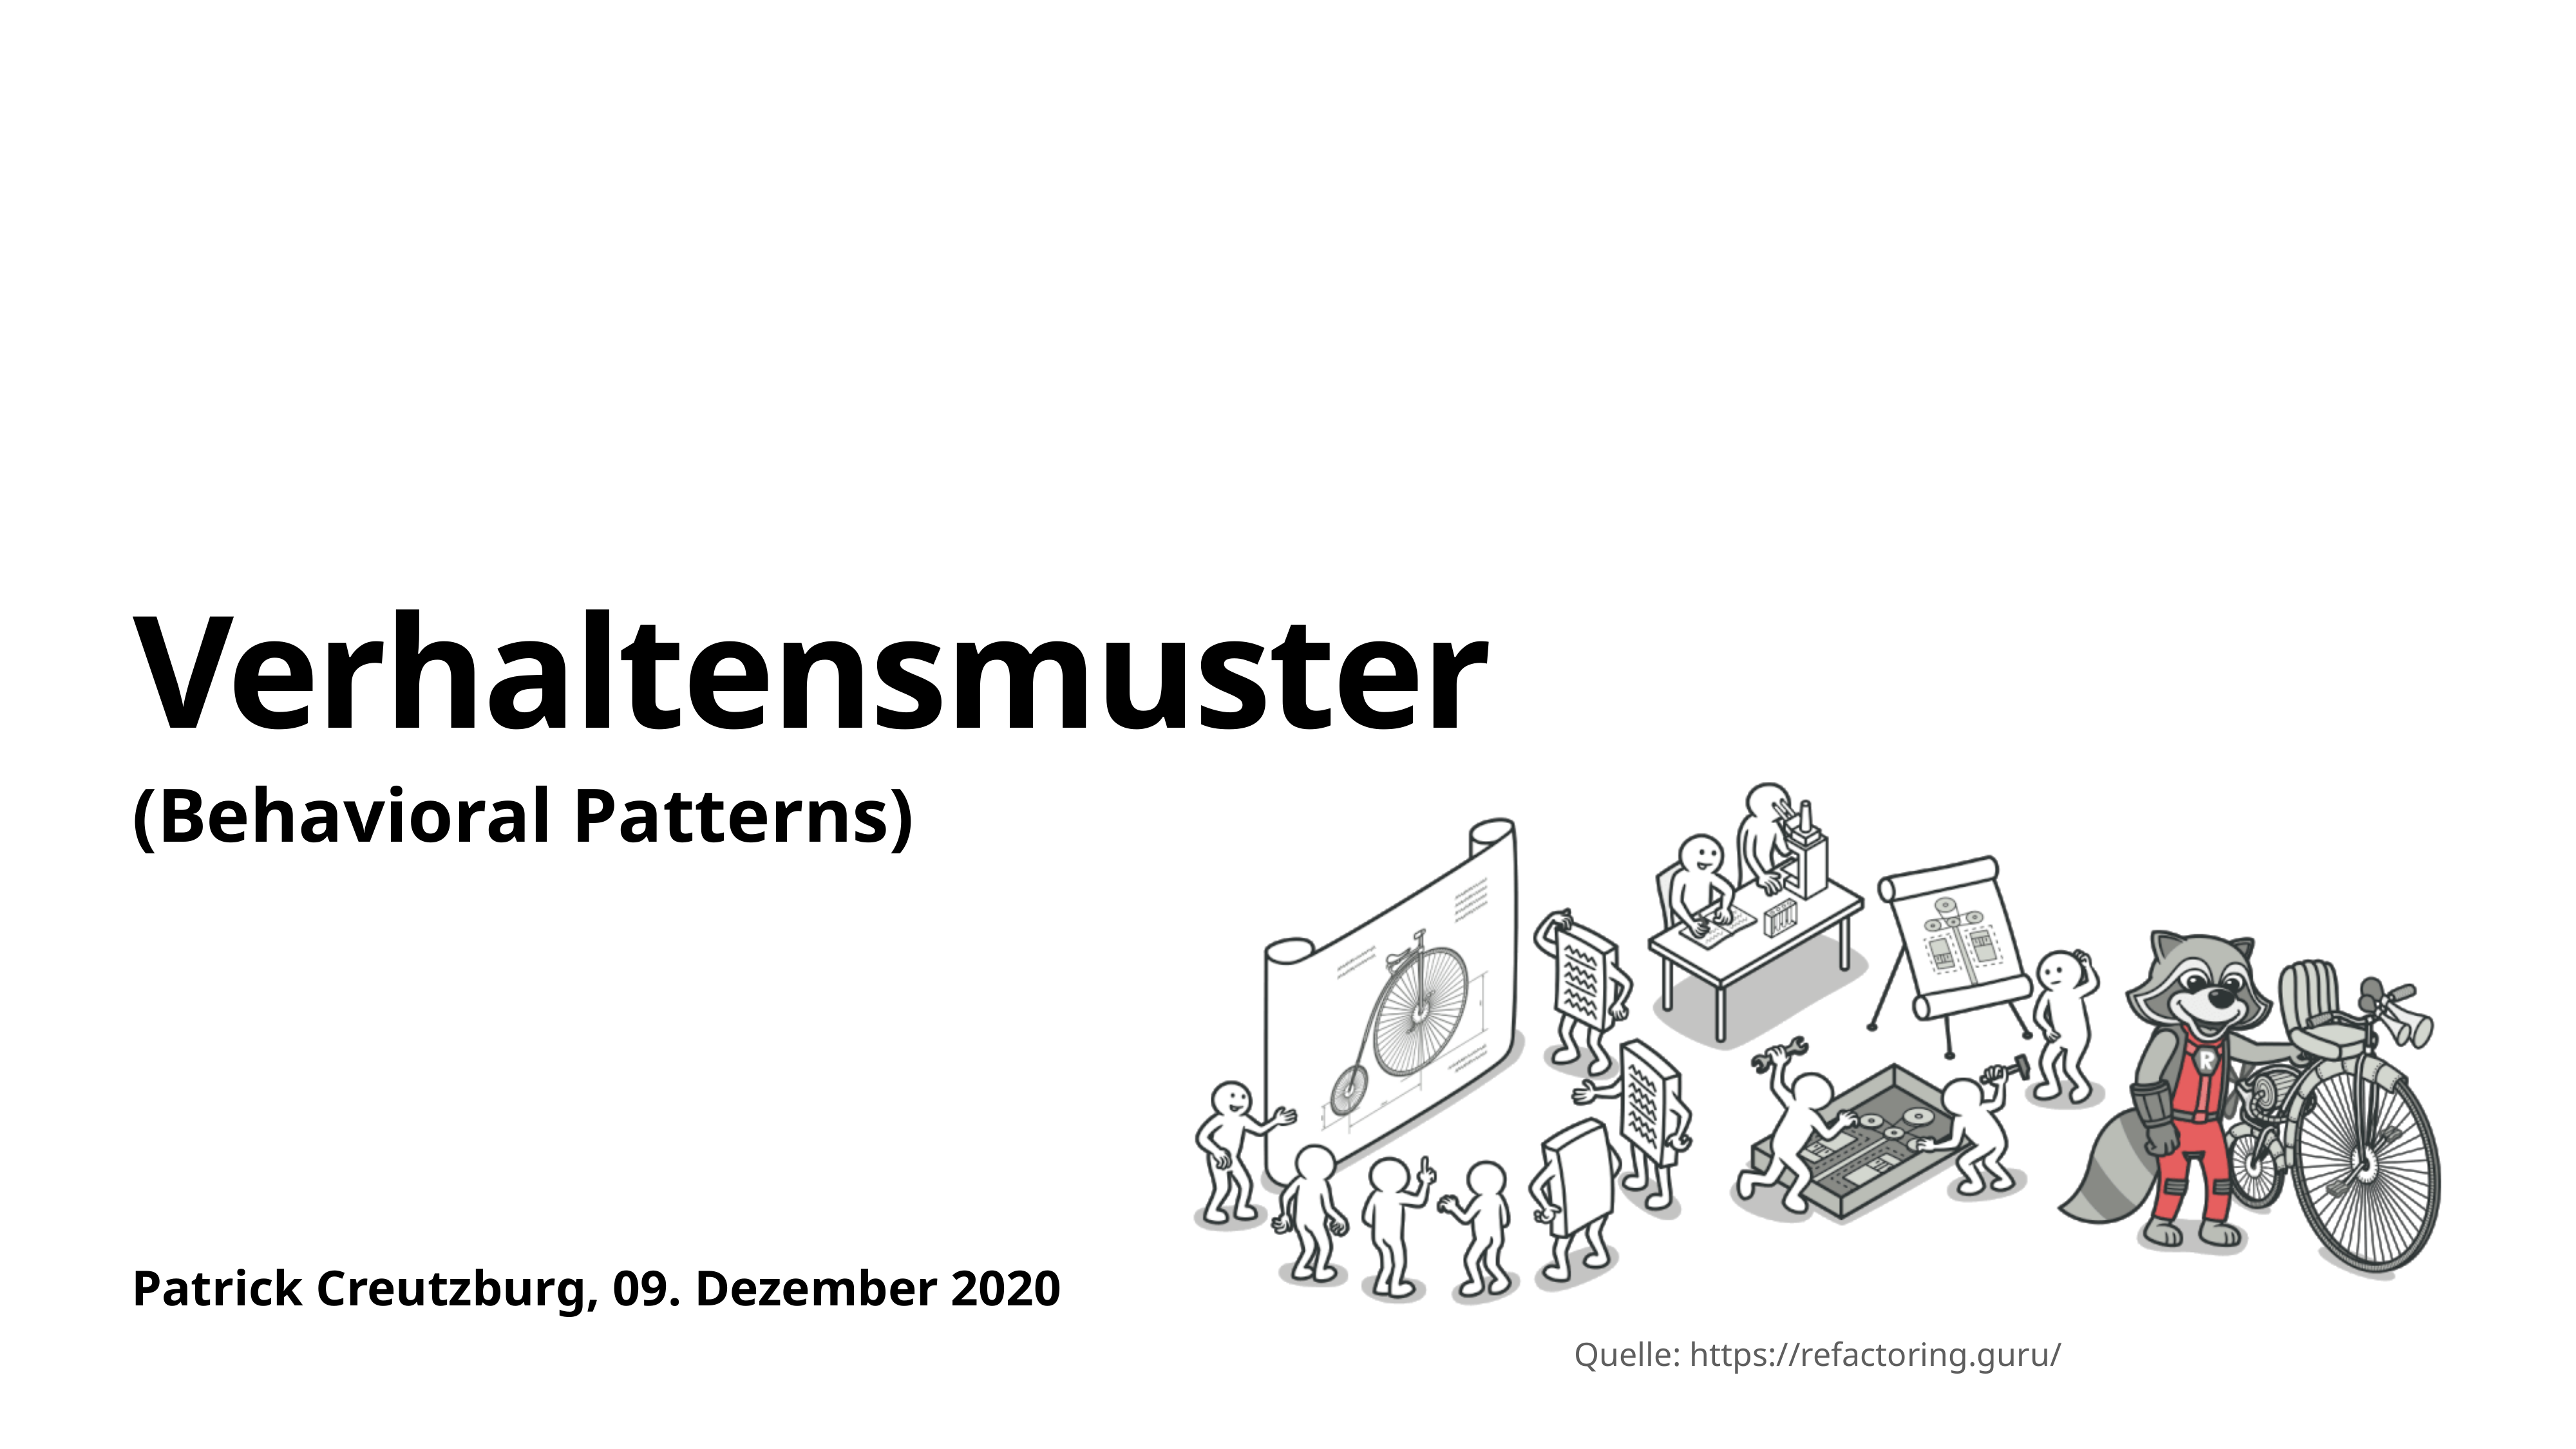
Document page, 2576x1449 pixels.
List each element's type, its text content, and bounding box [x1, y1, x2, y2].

title Verhaltensmuster [127, 271, 2449, 764]
text_box Quelle: https://refactoring.guru/ [1569, 1329, 2068, 1378]
list Patrick Creutzburg, 09. Dezember 2020 [126, 1252, 2448, 1321]
picture [1193, 777, 2444, 1315]
subtitle (Behavioral Patterns) [126, 762, 2448, 965]
